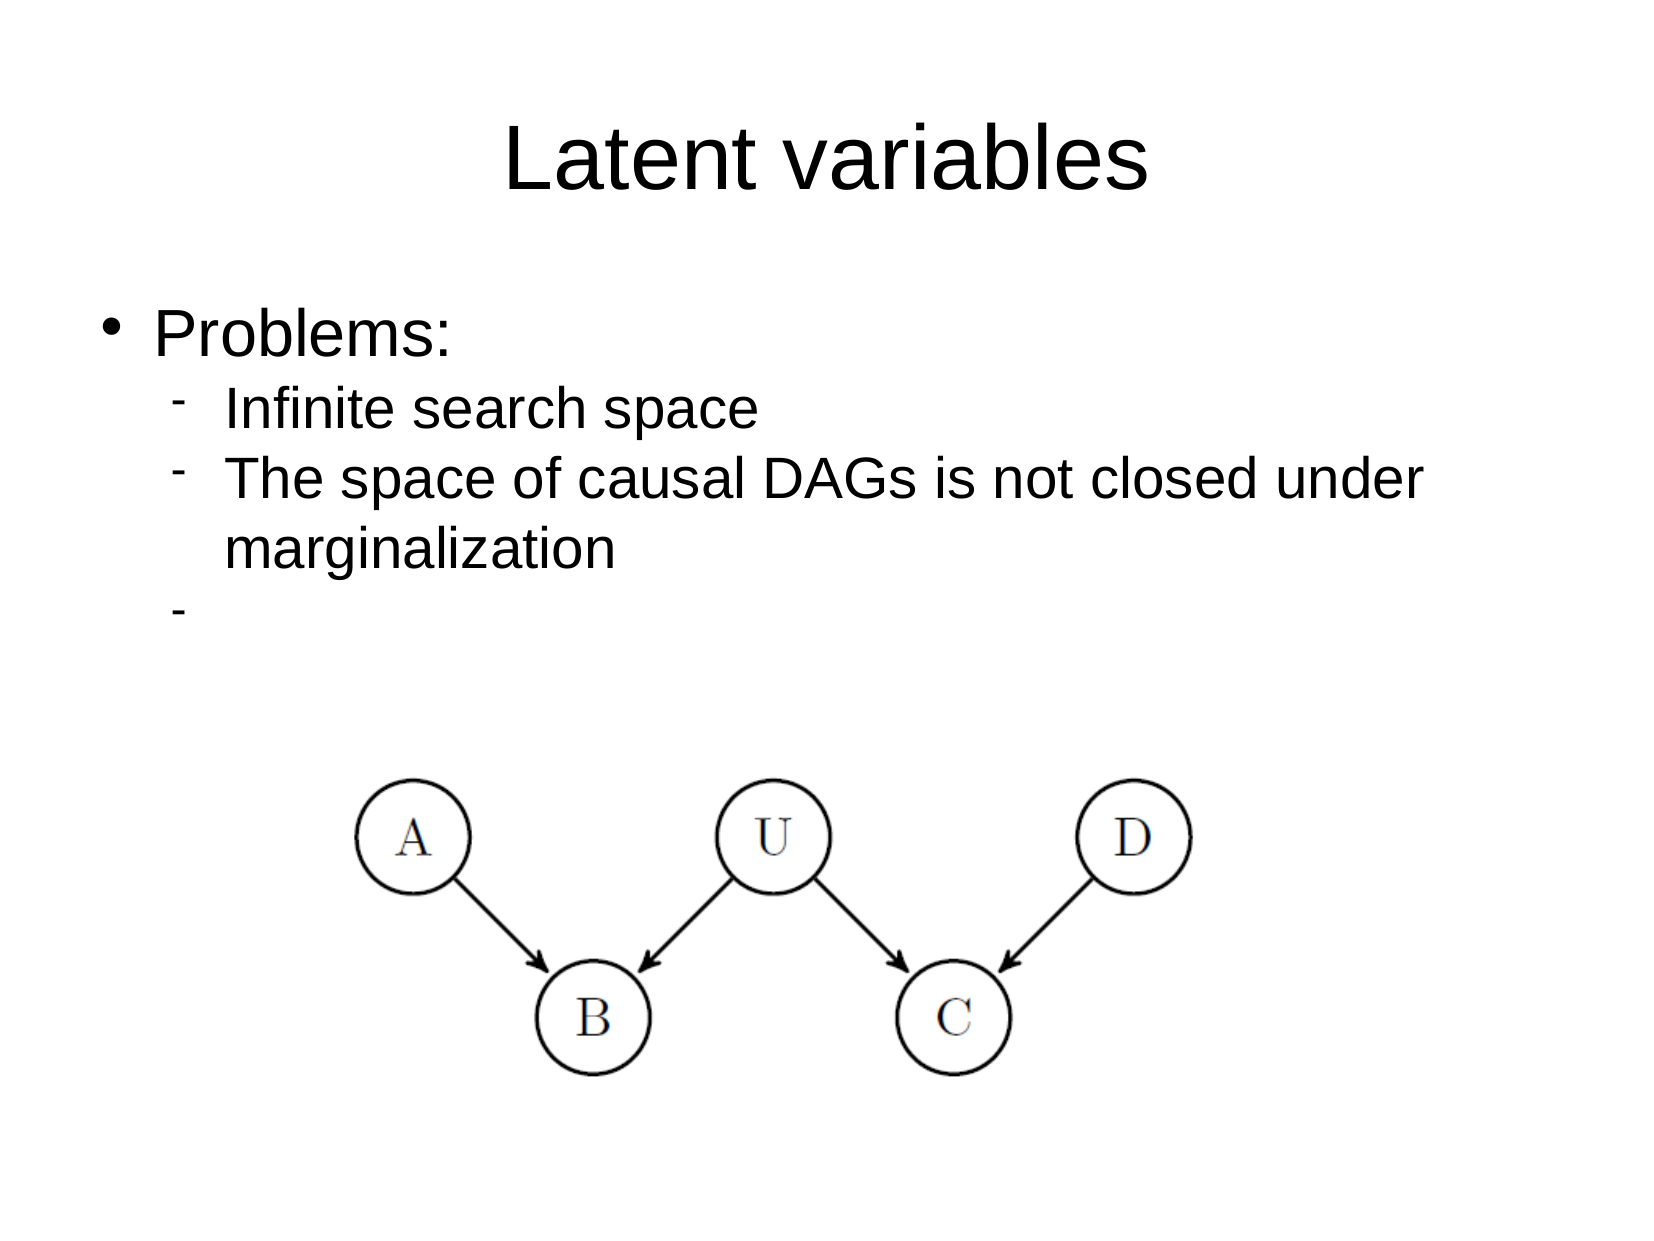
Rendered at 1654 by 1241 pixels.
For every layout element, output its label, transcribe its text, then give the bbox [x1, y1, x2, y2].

text_box Latent variables [82, 49, 1571, 257]
picture [303, 696, 1276, 1122]
text_box Problems: Infinite search space The space of causal DAGs is not closed under marginalization [82, 290, 1571, 1010]
